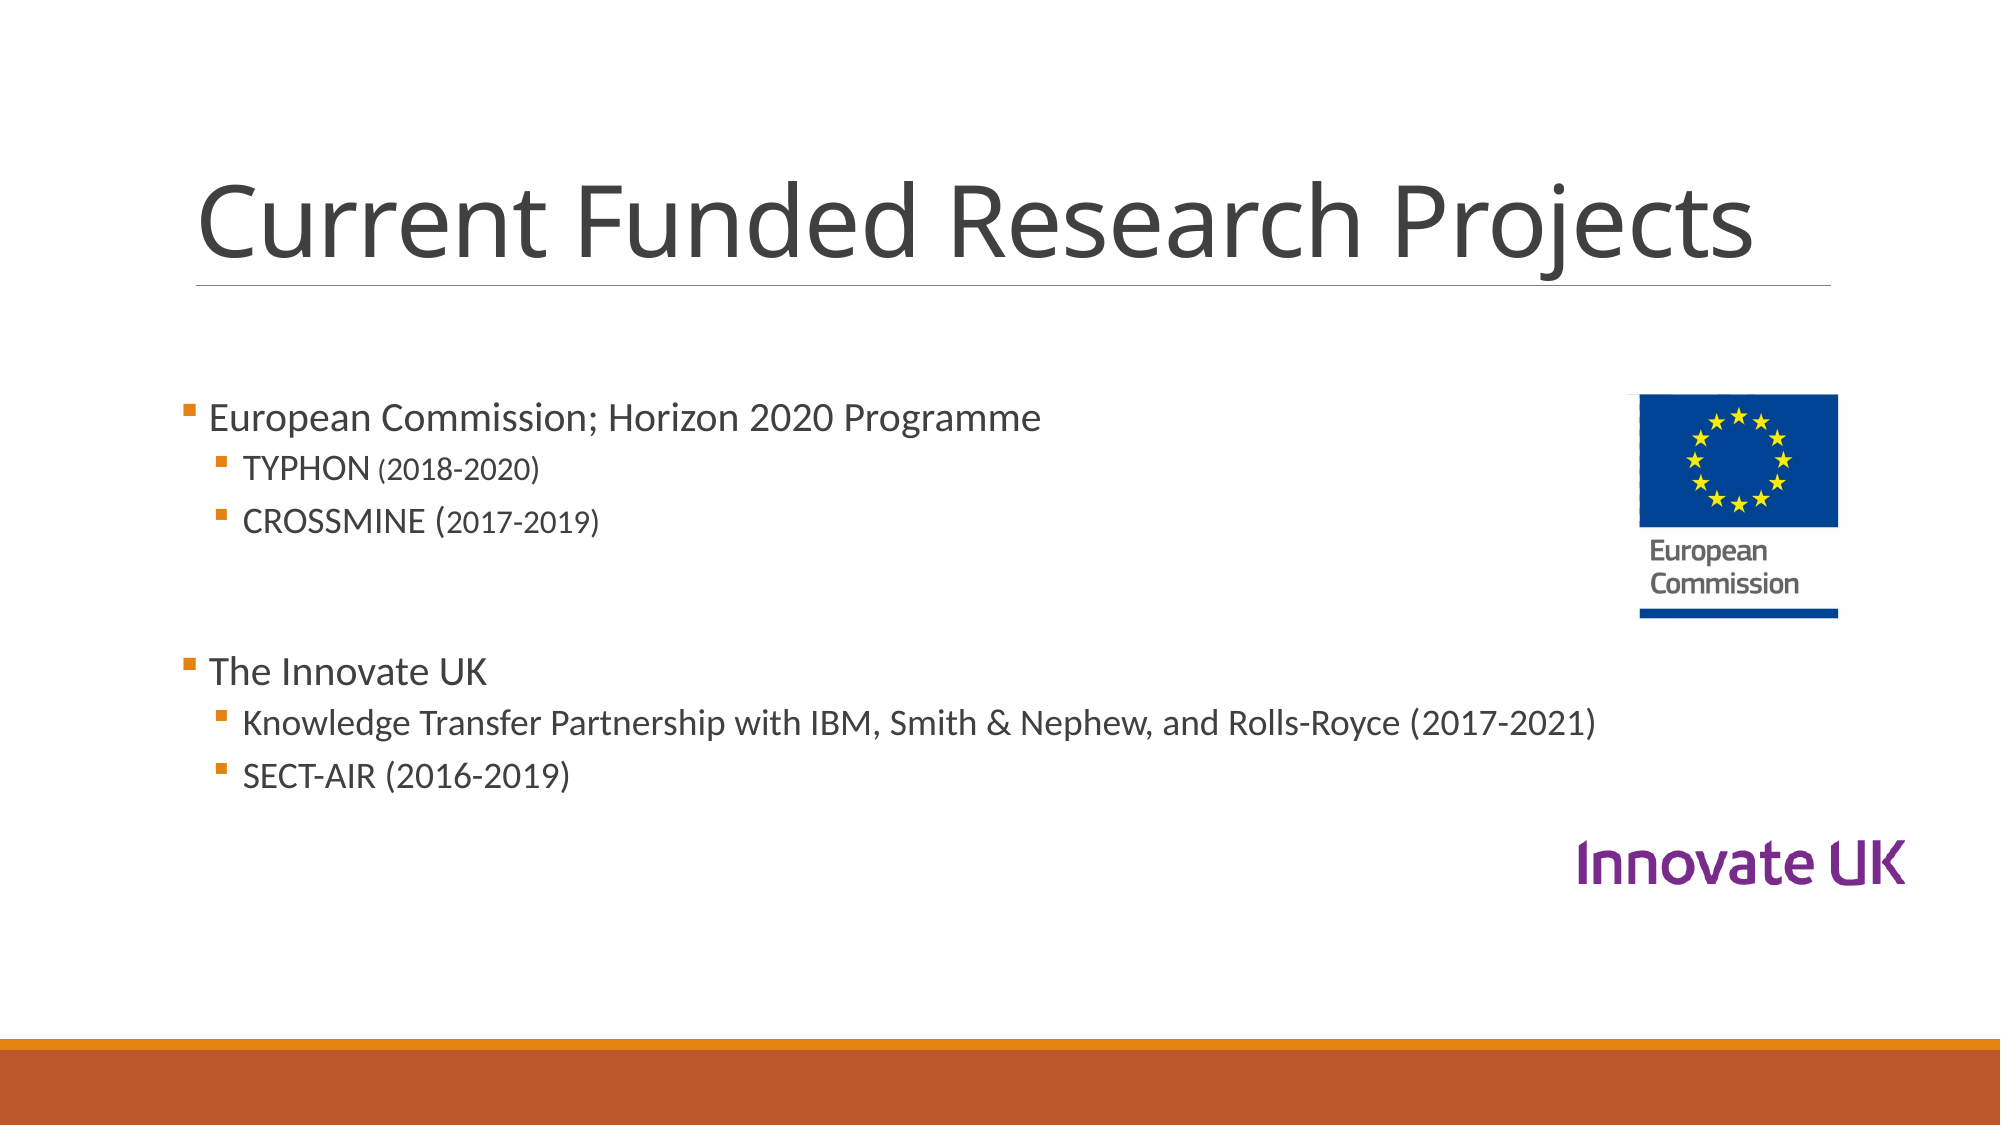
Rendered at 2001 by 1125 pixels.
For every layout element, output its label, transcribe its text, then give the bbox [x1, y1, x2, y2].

picture [1564, 827, 1915, 896]
title Current Funded Research Projects [180, 47, 1830, 285]
list European Commission; Horizon 2020 Programme TYPHON (2018-2020) CROSSMINE (2017-2019) The Innovate UK Knowledge Transfer Partnership with IBM, Smith & Nephew, and Rolls-Royce (2017-2021) SECT-AIR (2016-2019) [180, 313, 1892, 1106]
picture [1627, 394, 1852, 619]
